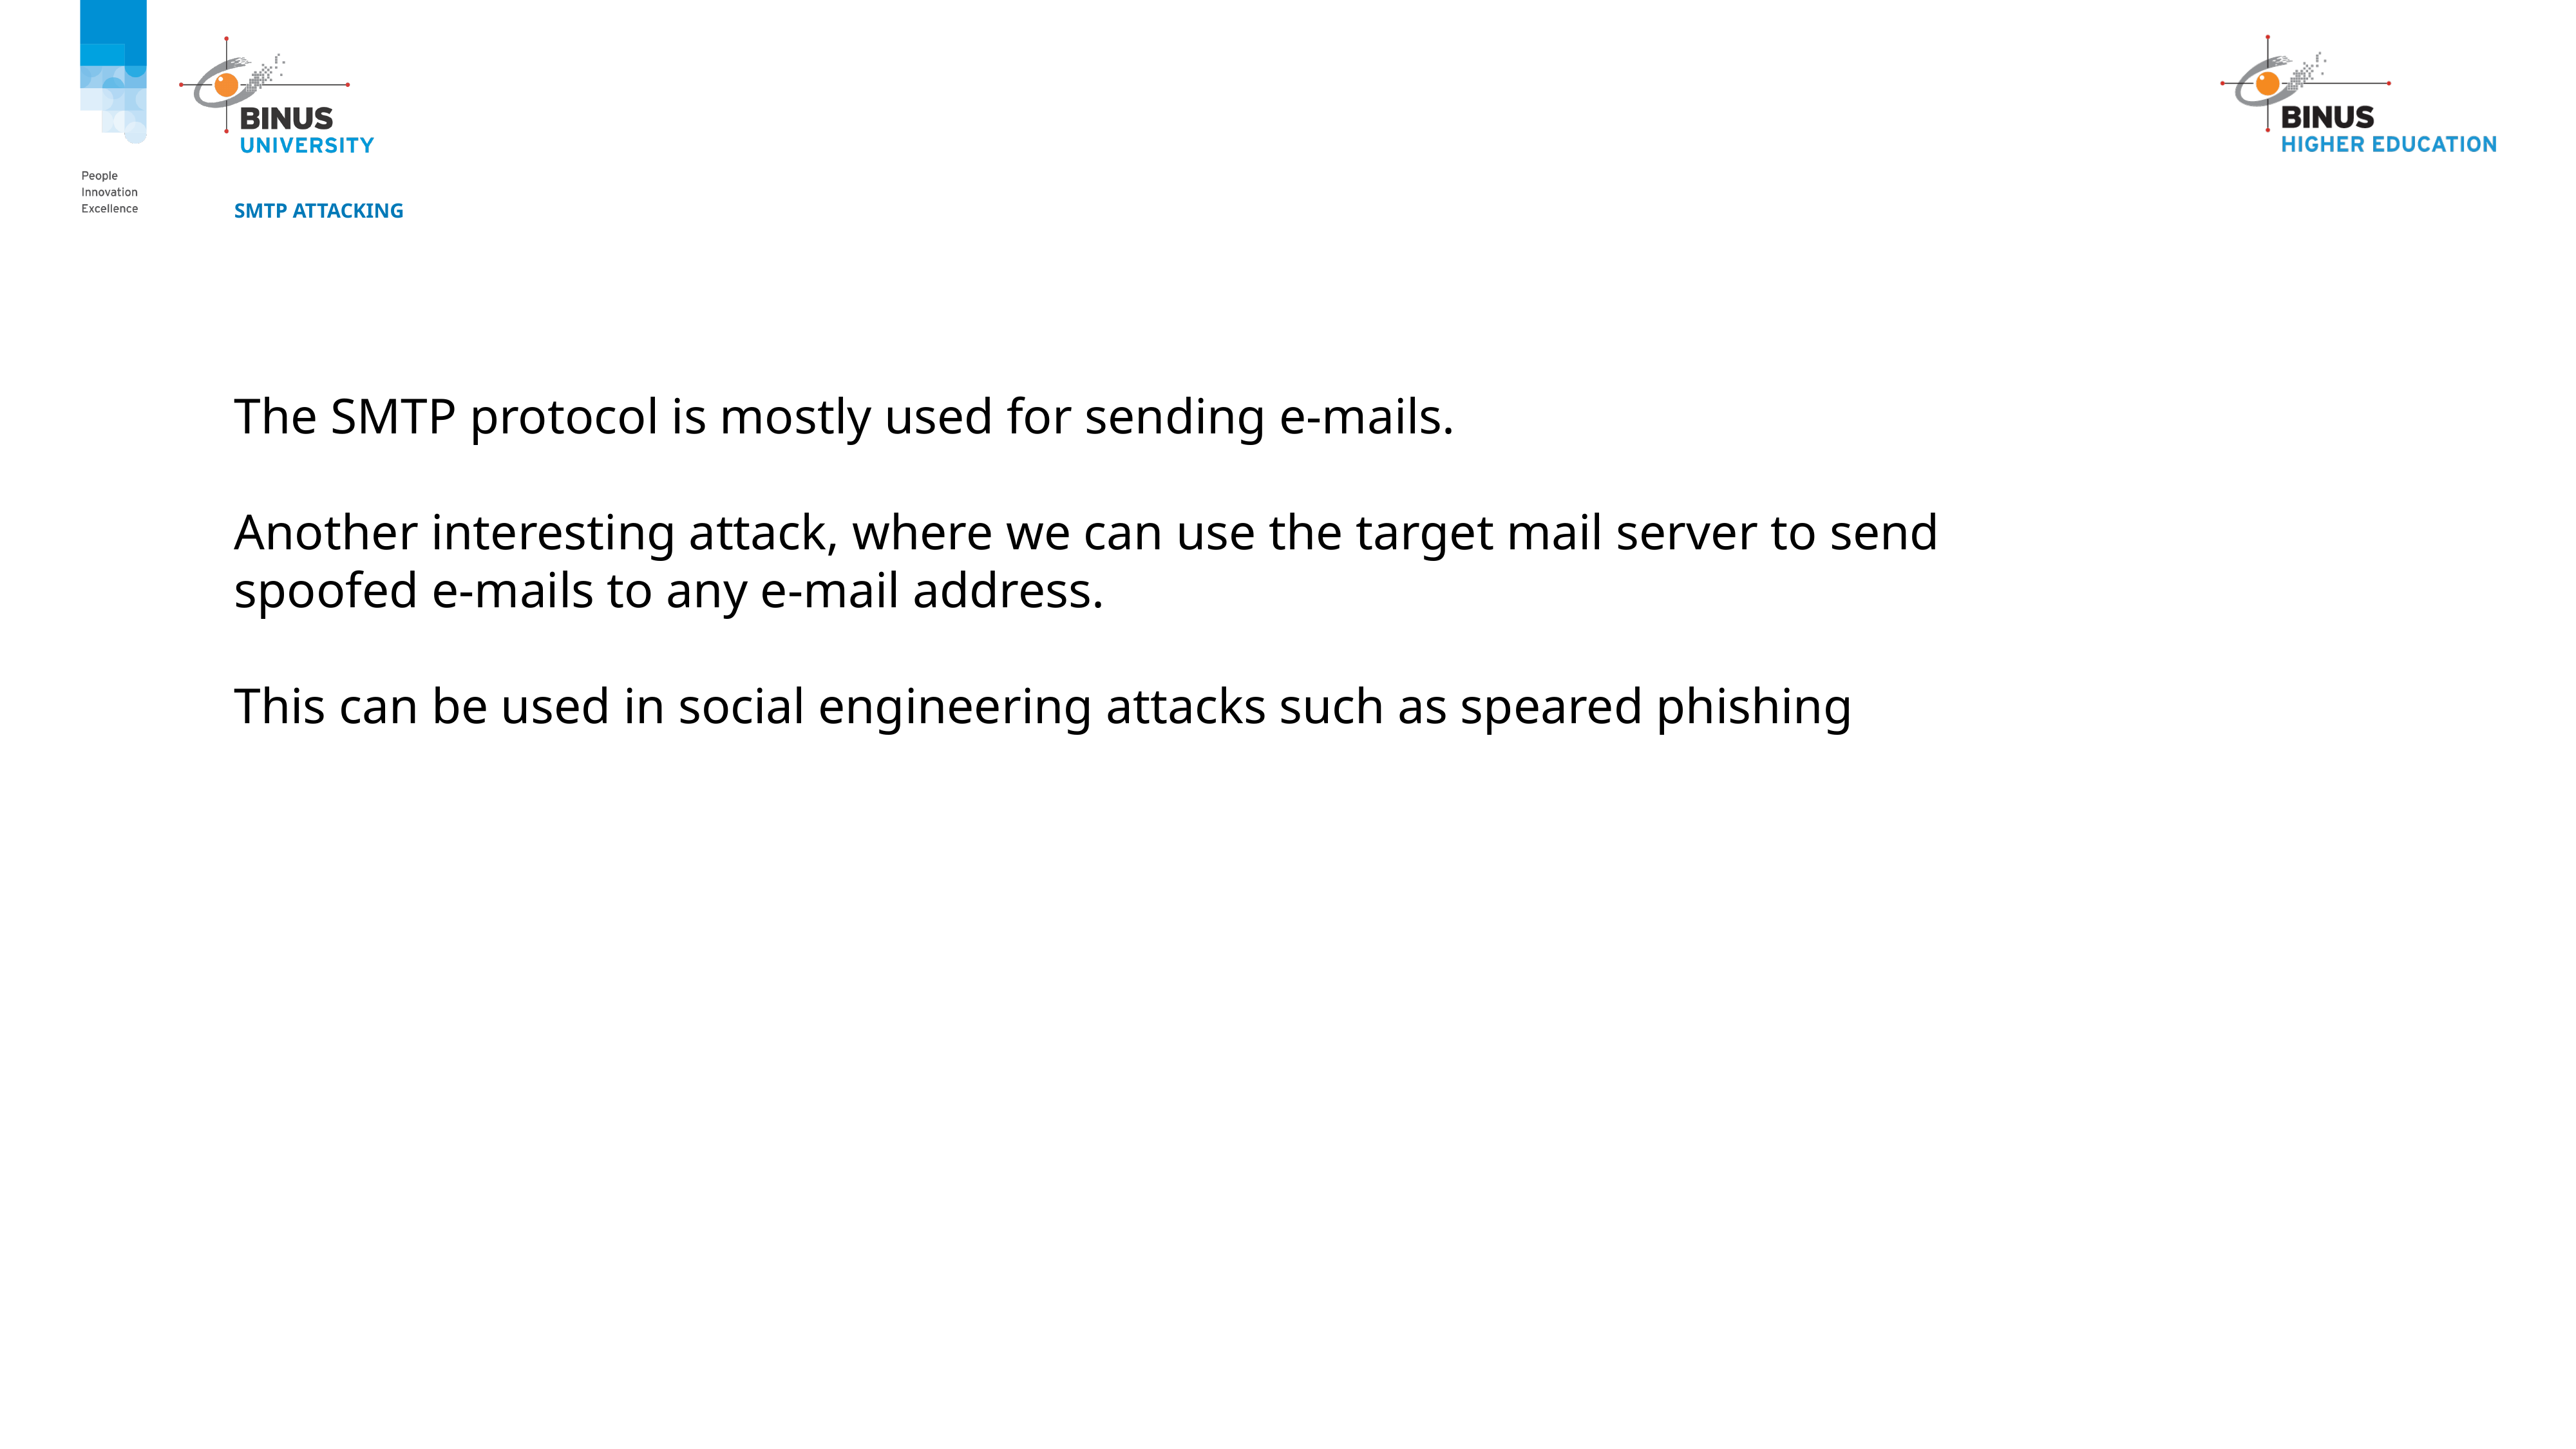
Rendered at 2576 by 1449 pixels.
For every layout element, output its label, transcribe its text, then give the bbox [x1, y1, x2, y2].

title SMTP Attacking [228, 197, 1784, 252]
picture [2199, 0, 2496, 156]
list The SMTP protocol is mostly used for sending e-mails. Another interesting attack, where we can use the target mail server to send spoofed e-mails to any e-mail address. This can be used in social engineering attacks such as speared phishing [228, 379, 2036, 1194]
picture [174, 25, 374, 161]
picture [81, 146, 146, 213]
picture [80, 66, 147, 144]
